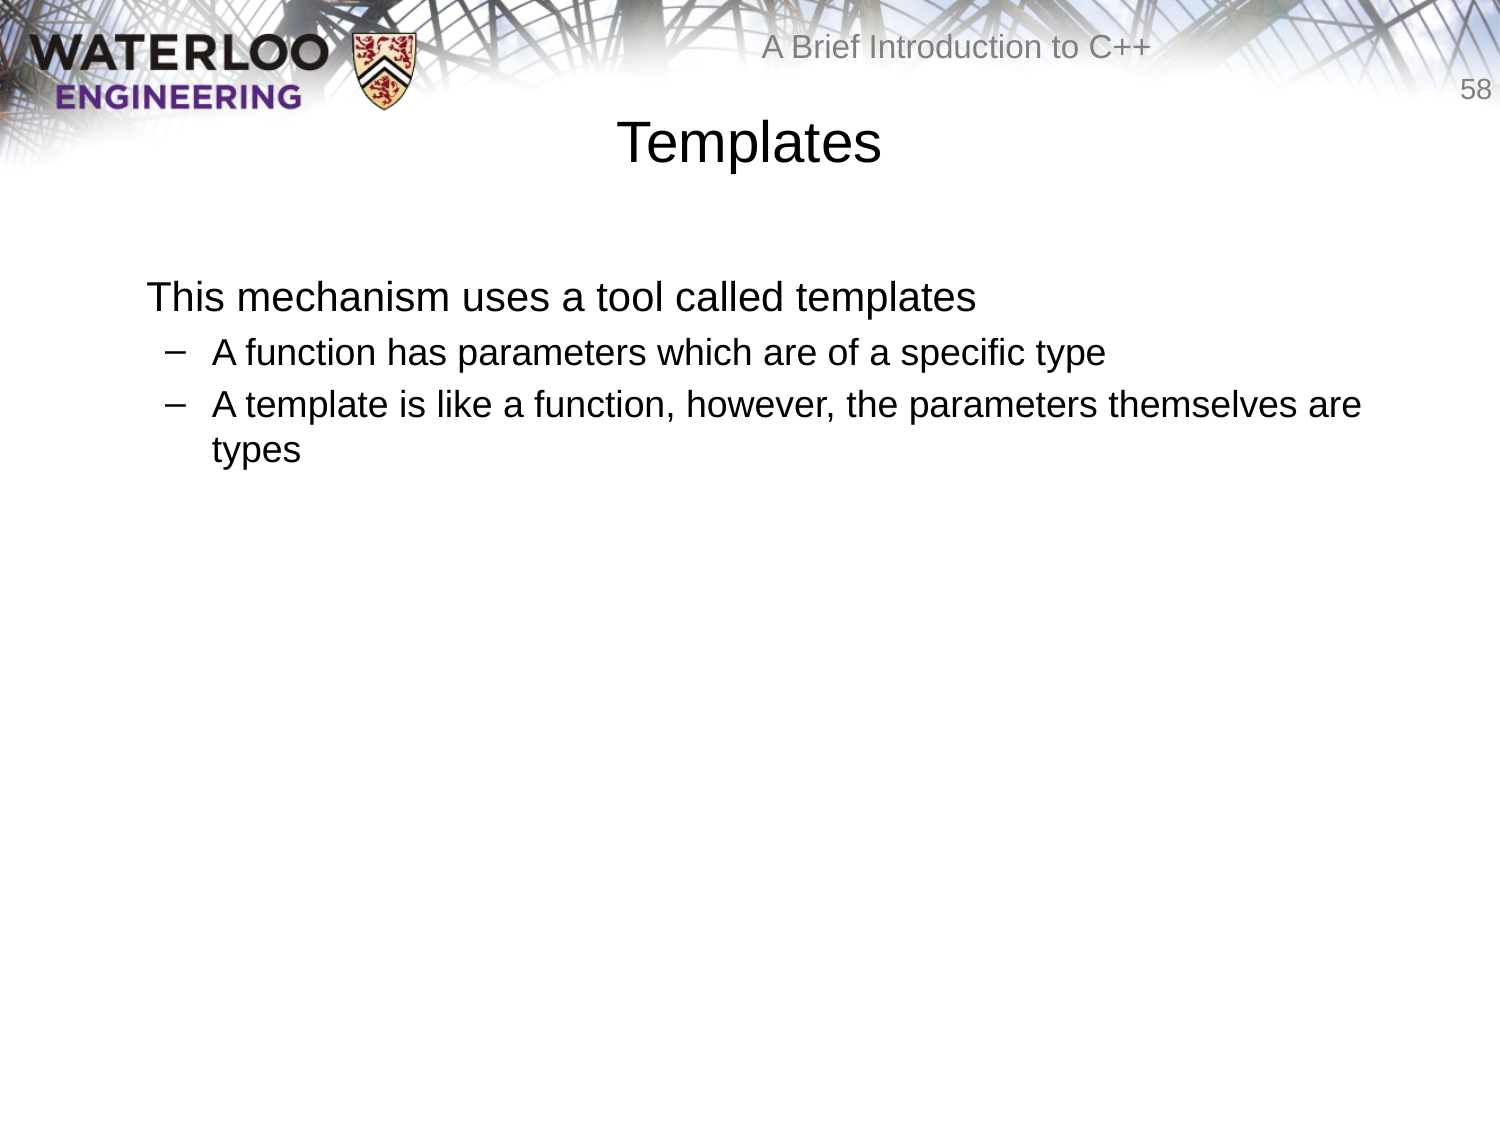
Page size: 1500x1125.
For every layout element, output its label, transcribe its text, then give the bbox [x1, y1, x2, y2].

picture [0, 0, 1500, 1125]
list This mechanism uses a tool called templates A function has parameters which are of a specific type A template is like a function, however, the parameters themselves are types [74, 262, 1426, 1006]
title Templates [74, 44, 1426, 233]
